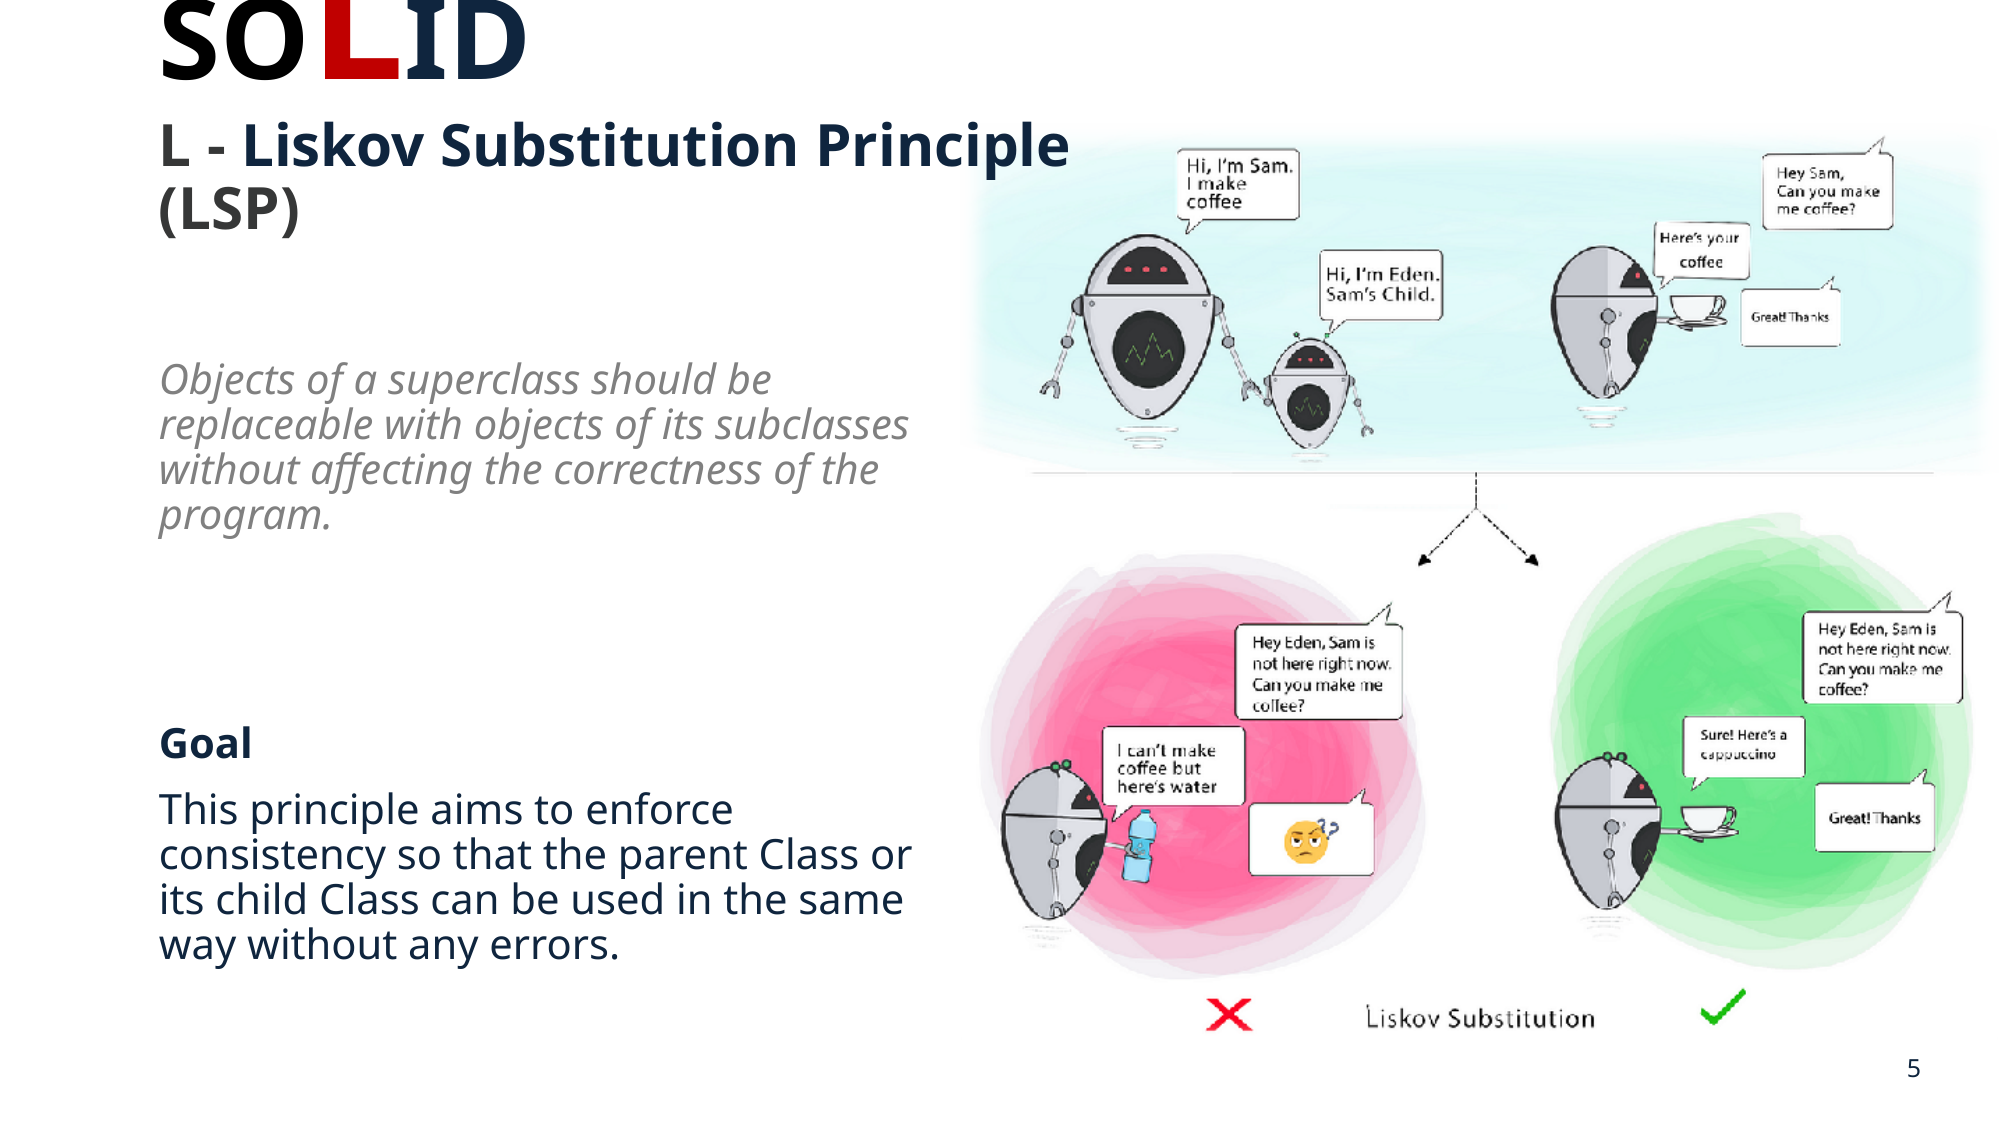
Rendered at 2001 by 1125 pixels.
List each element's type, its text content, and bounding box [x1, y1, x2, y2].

slide_number 5 [1856, 1056, 1972, 1125]
picture [960, 123, 2000, 1056]
list Objects of a superclass should be replaceable with objects of its subclasses without affecting the correctness of the program. Goal This principle aims to enforce consistency so that the parent Class or its child Class can be used in the same way without any errors. [143, 351, 946, 978]
title SOLID L - Liskov Substitution Principle (LSP) [143, 56, 1229, 385]
